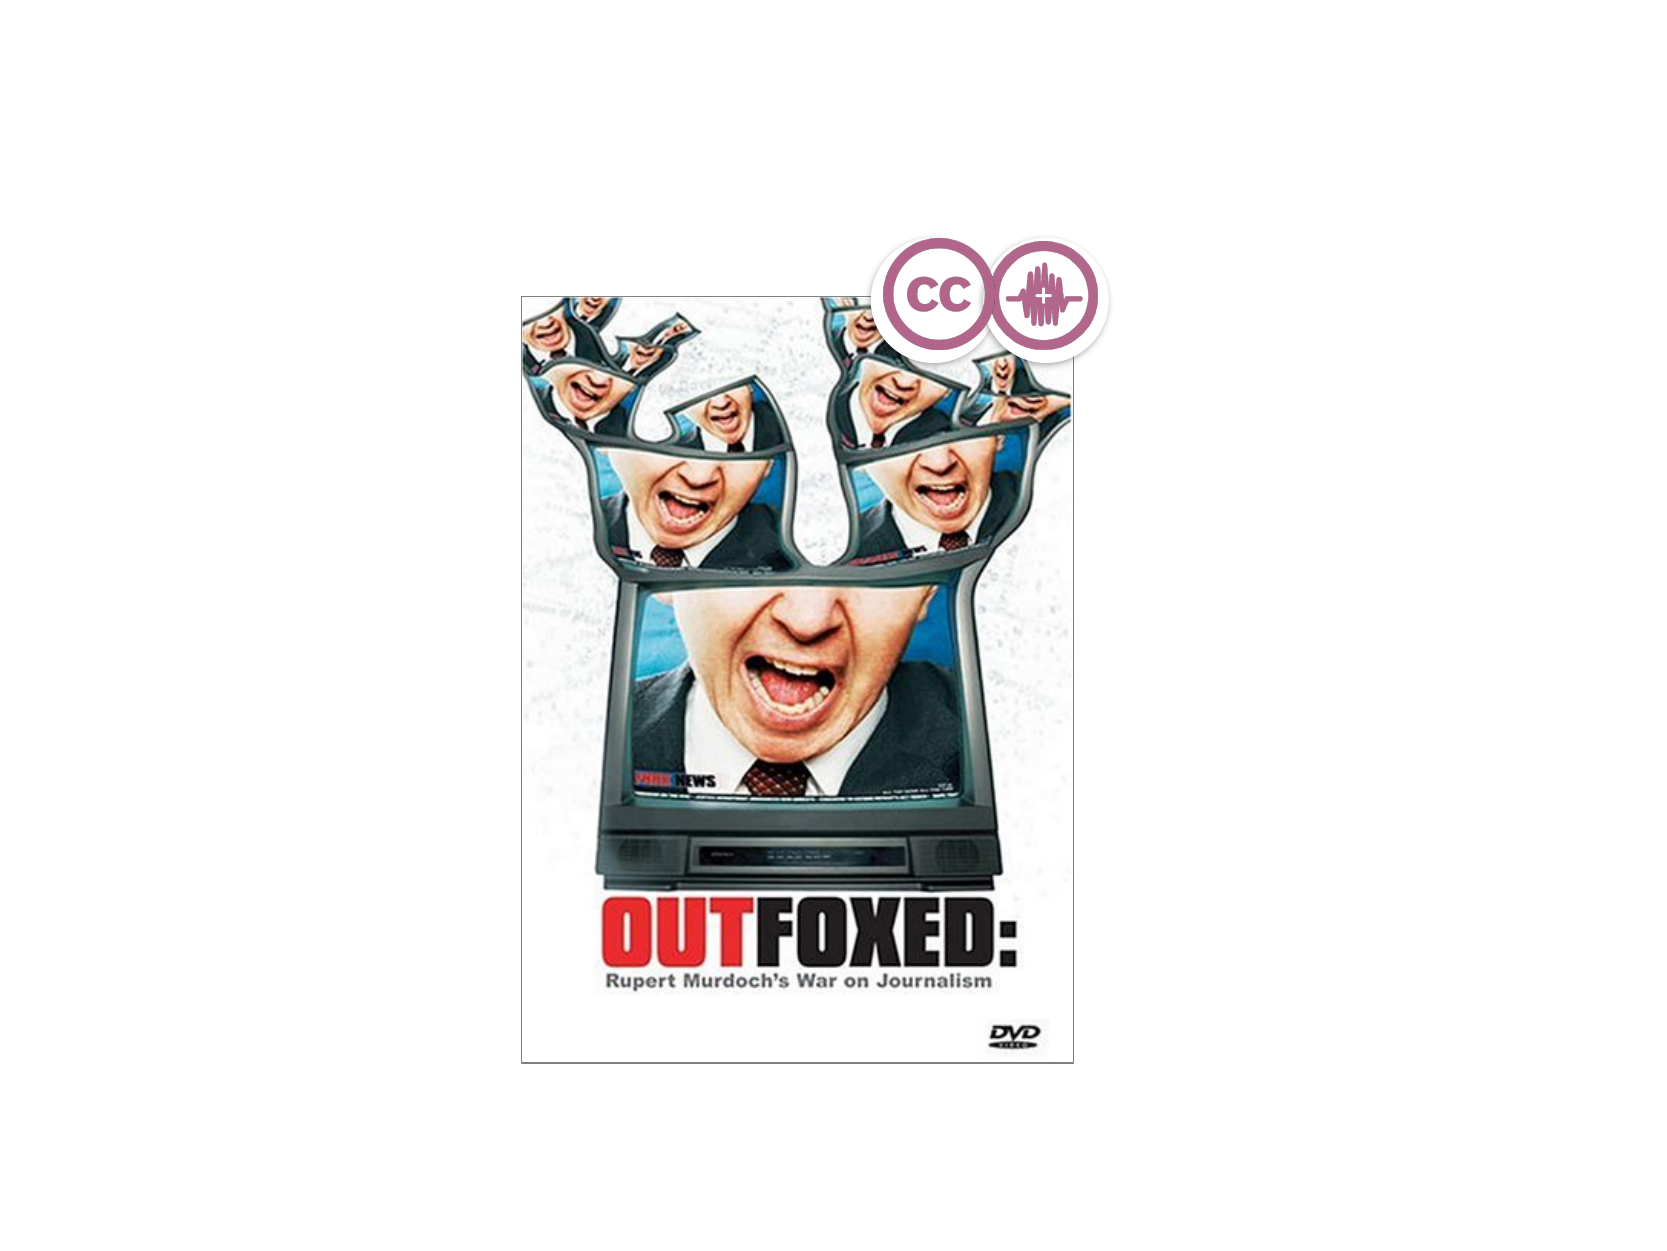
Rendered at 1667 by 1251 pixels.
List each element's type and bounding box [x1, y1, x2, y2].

text_box [870, 269, 878, 295]
text_box [1104, 274, 1110, 327]
picture [522, 238, 1099, 1063]
